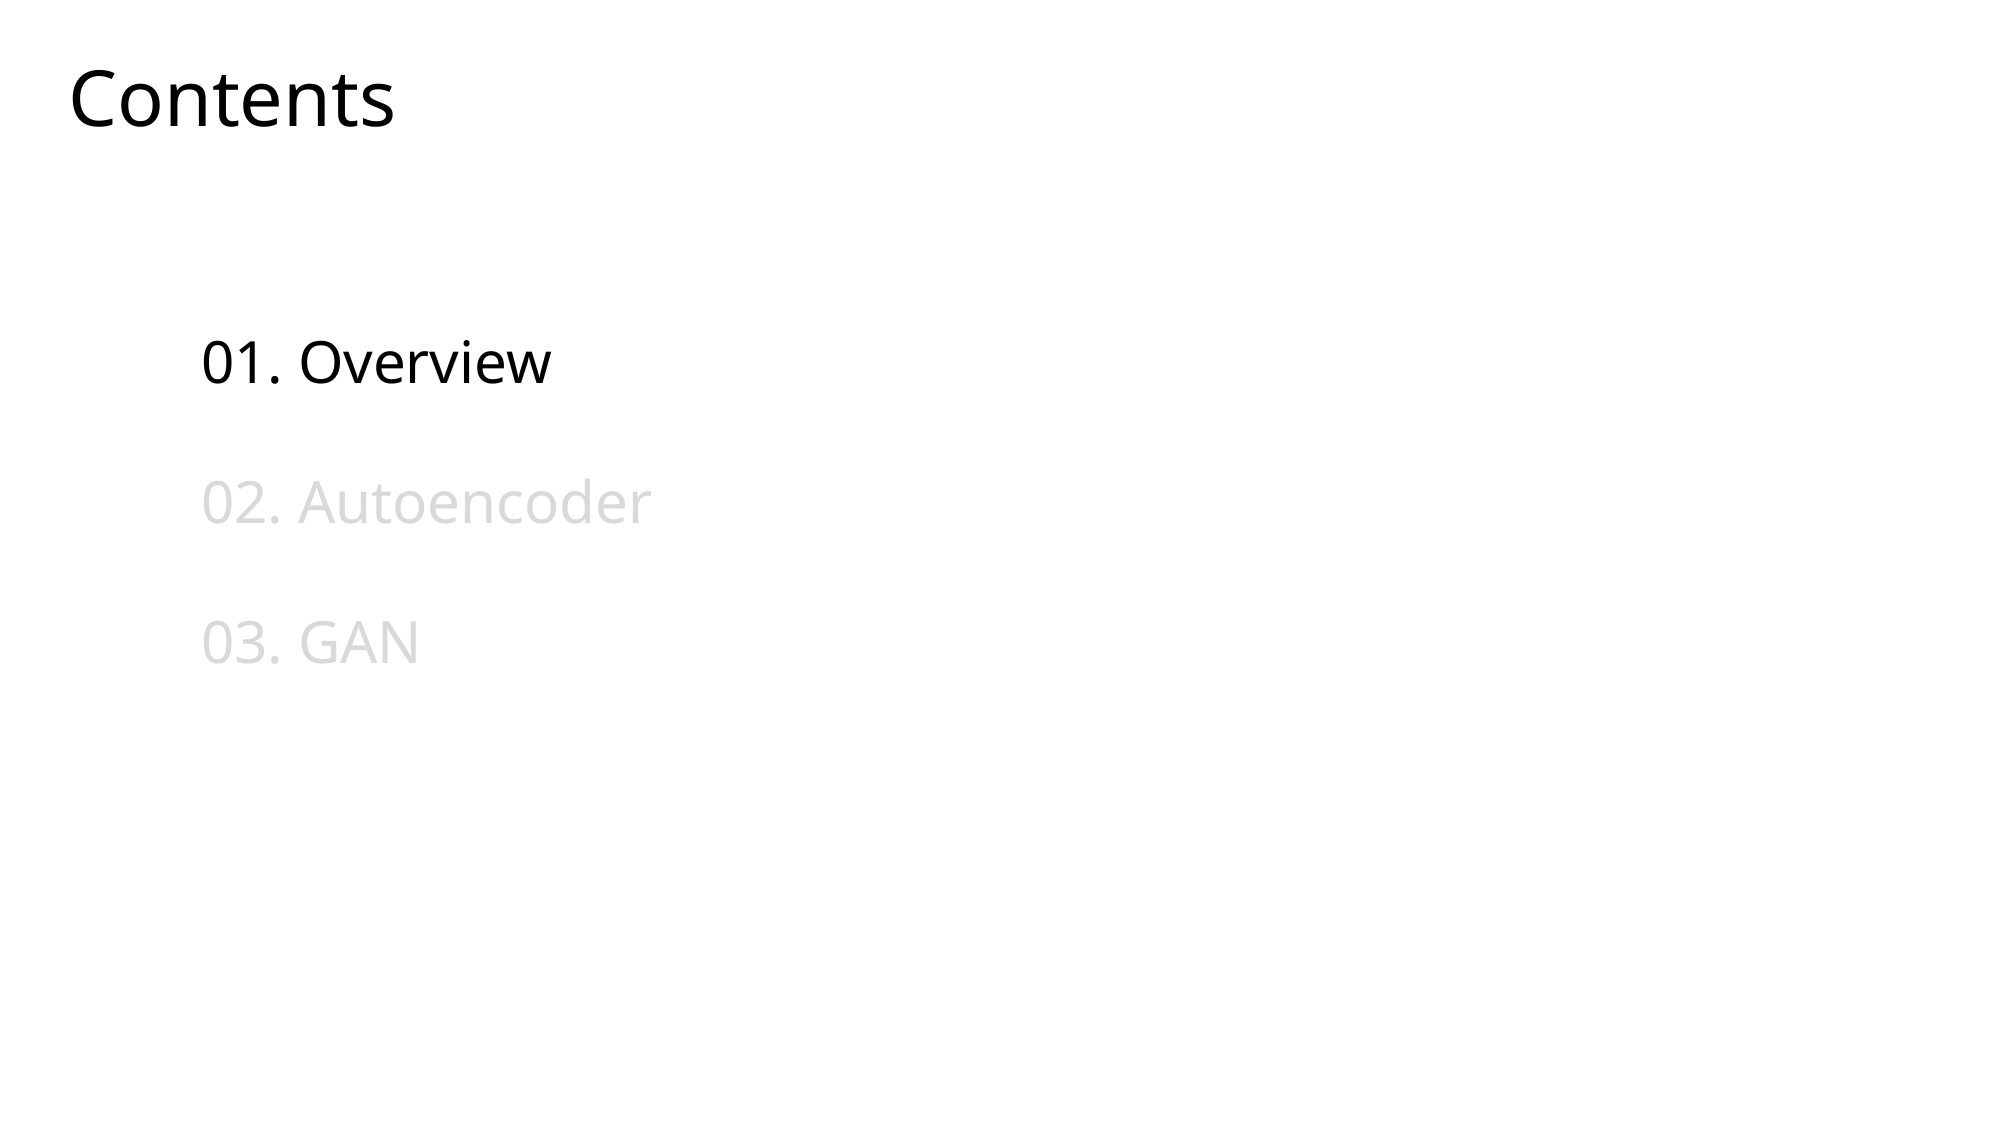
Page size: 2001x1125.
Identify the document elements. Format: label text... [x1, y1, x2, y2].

text_box Contents [53, 51, 1801, 151]
text_box 01. Overview 02. Autoencoder 03. GAN [186, 182, 1933, 748]
